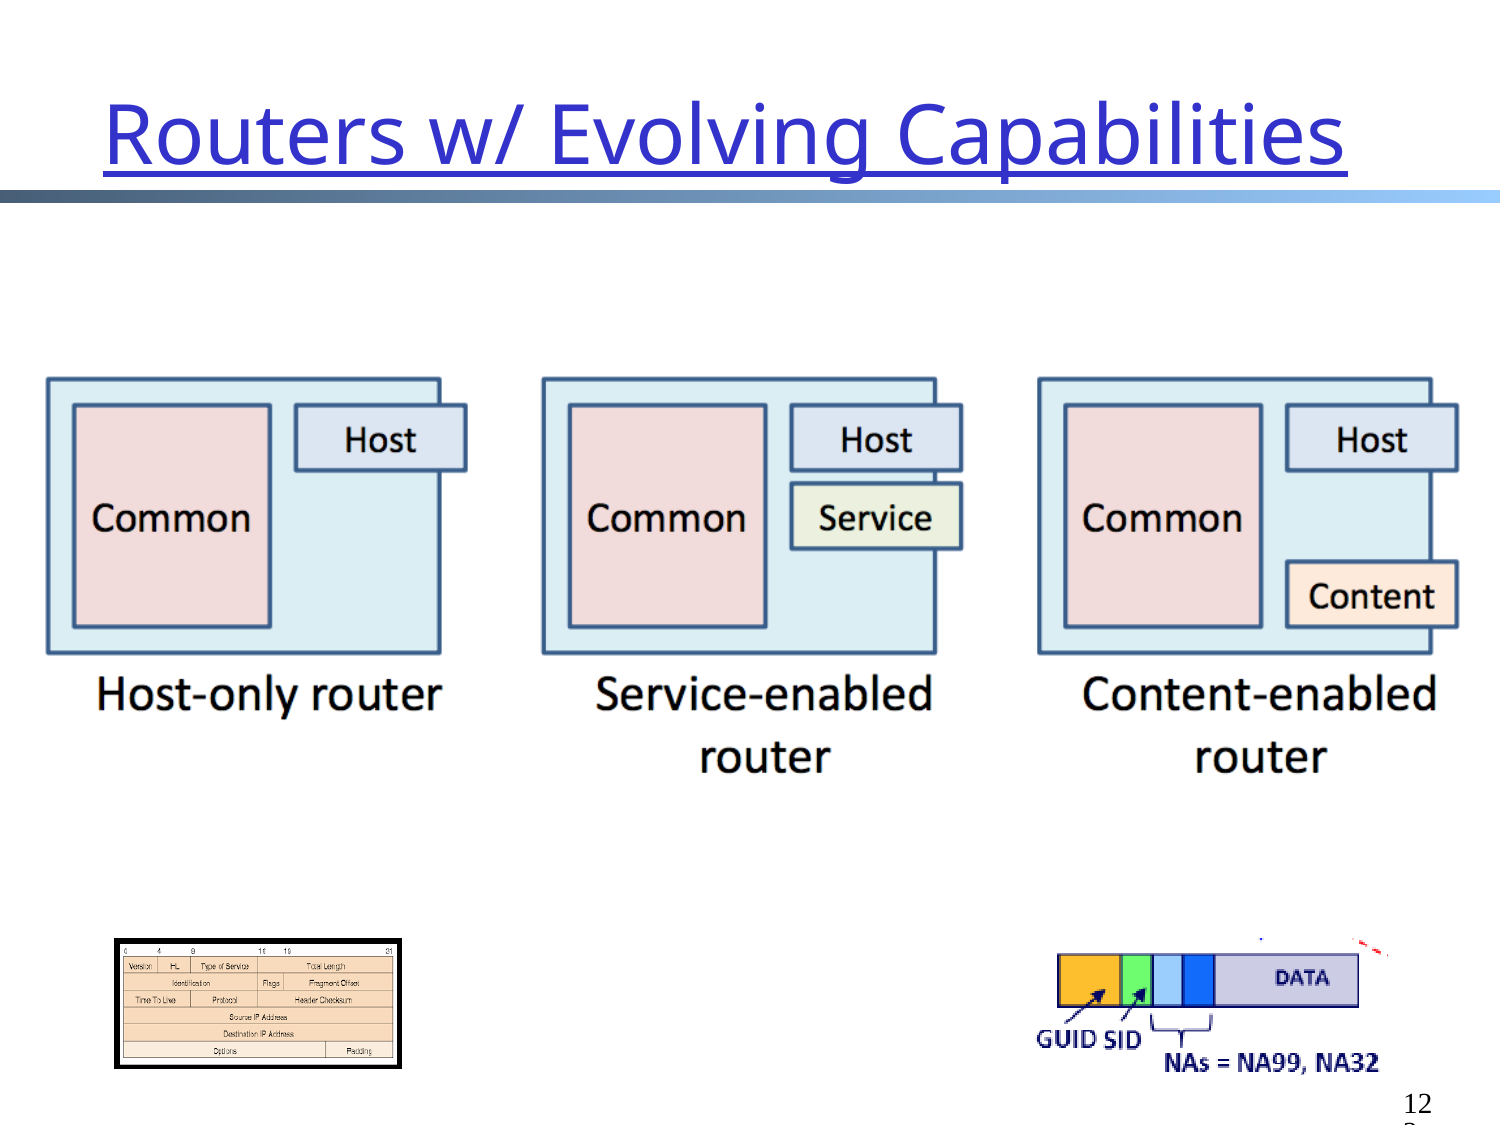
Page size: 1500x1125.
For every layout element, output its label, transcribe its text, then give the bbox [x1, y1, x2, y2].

title Routers w/ Evolving Capabilities [87, 37, 1404, 225]
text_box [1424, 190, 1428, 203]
slide_number 122 [1387, 1076, 1459, 1125]
picture [114, 938, 403, 1069]
picture [1017, 938, 1389, 1078]
picture [0, 308, 1500, 817]
